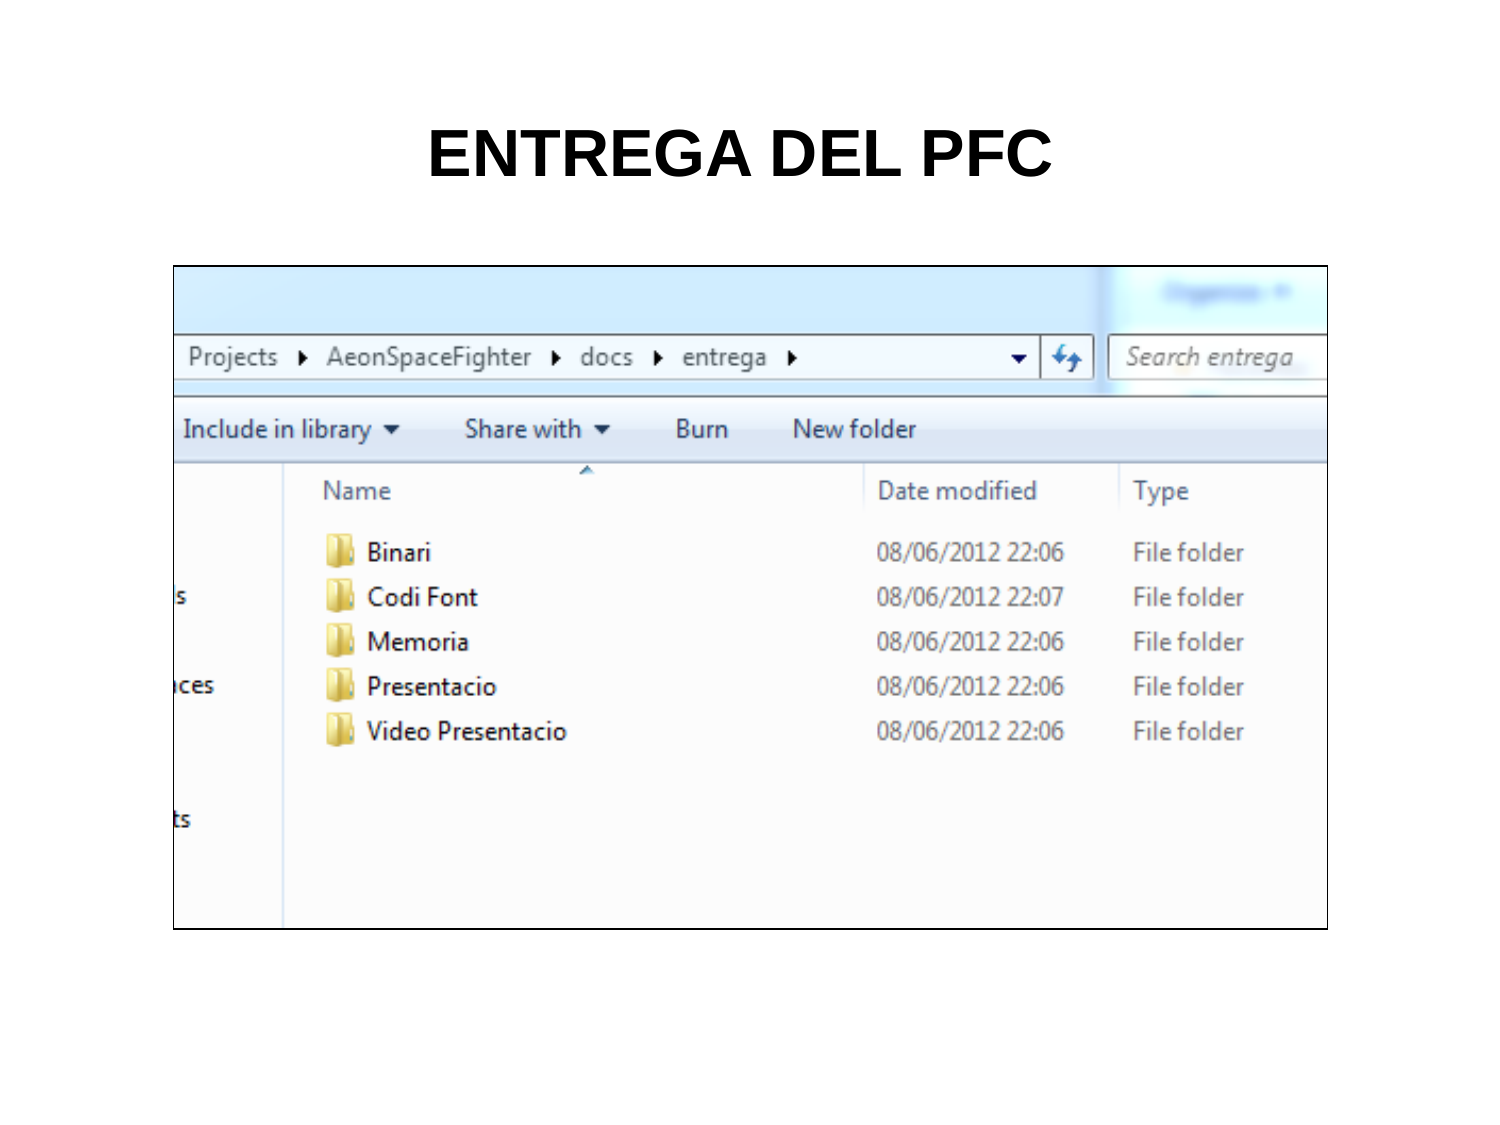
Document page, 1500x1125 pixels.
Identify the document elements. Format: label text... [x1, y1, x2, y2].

title ENTREGA DEL PFC [66, 56, 1416, 244]
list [173, 266, 1328, 929]
